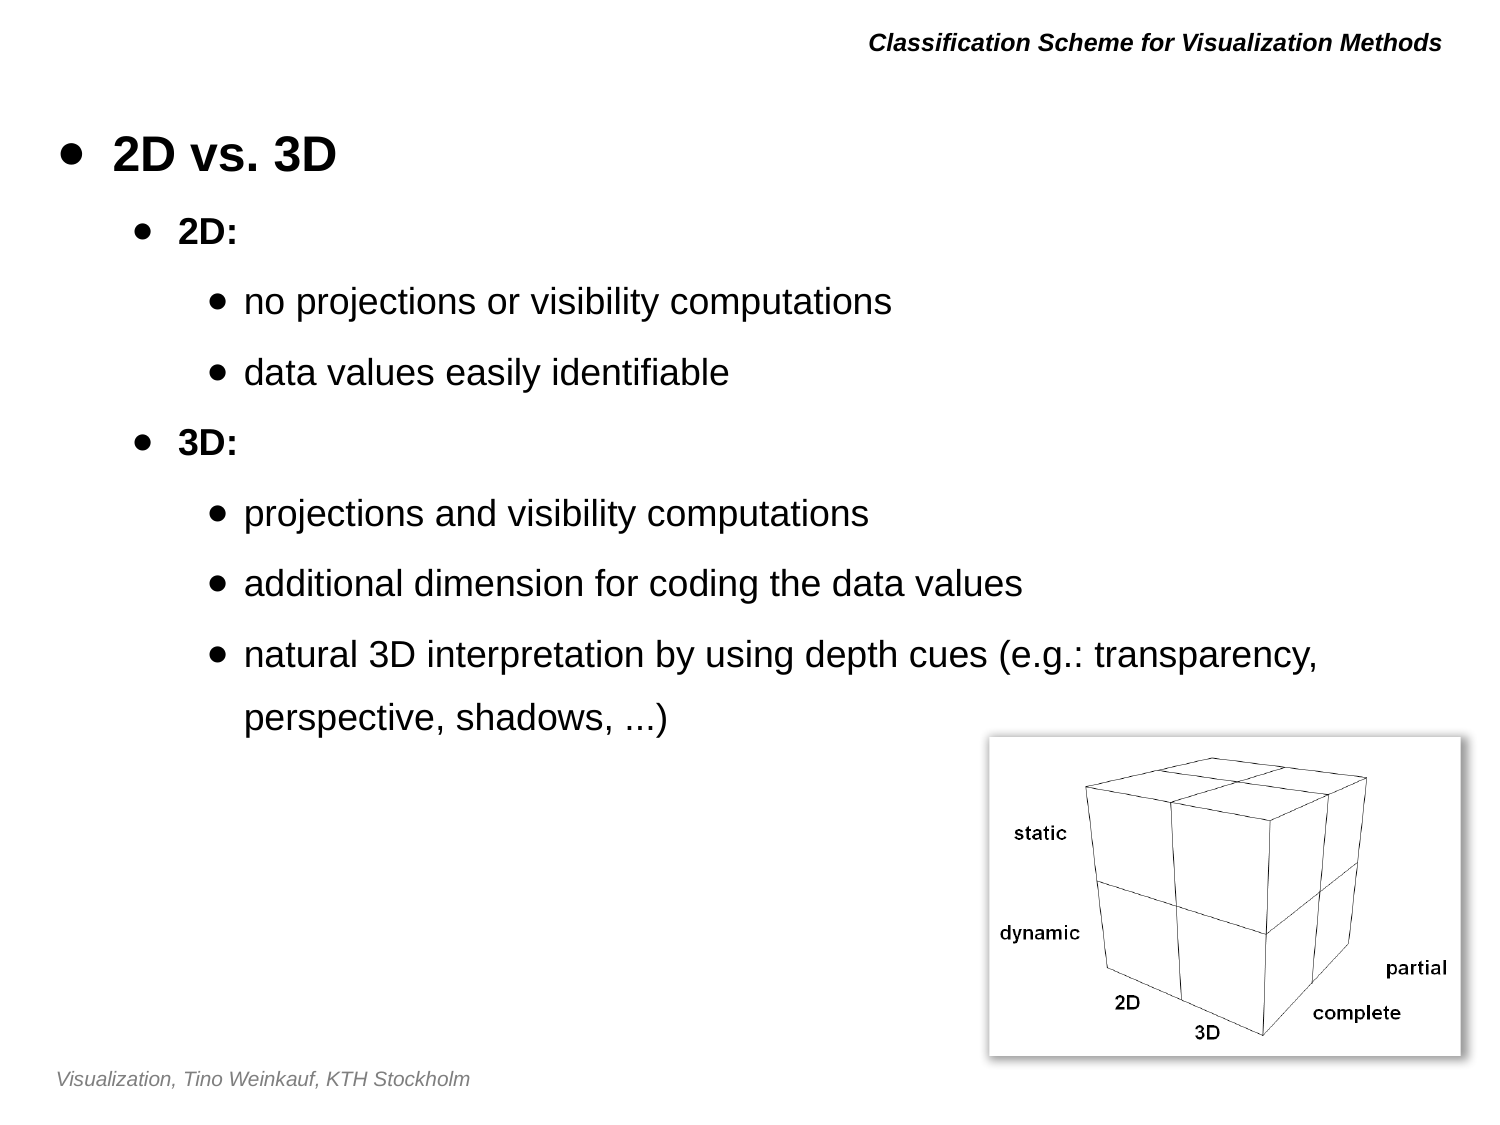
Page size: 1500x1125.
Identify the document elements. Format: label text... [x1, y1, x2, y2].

list 2D vs. 3D 2D: no projections or visibility computations data values easily identifiable 3D: projections and visibility computations additional dimension for coding the data values natural 3D interpretation by using depth cues (e.g.: transparency, perspective, shadows, ...) [40, 89, 1460, 1036]
title Classification Scheme for Visualization Methods [237, 18, 1460, 67]
picture [989, 737, 1461, 1056]
